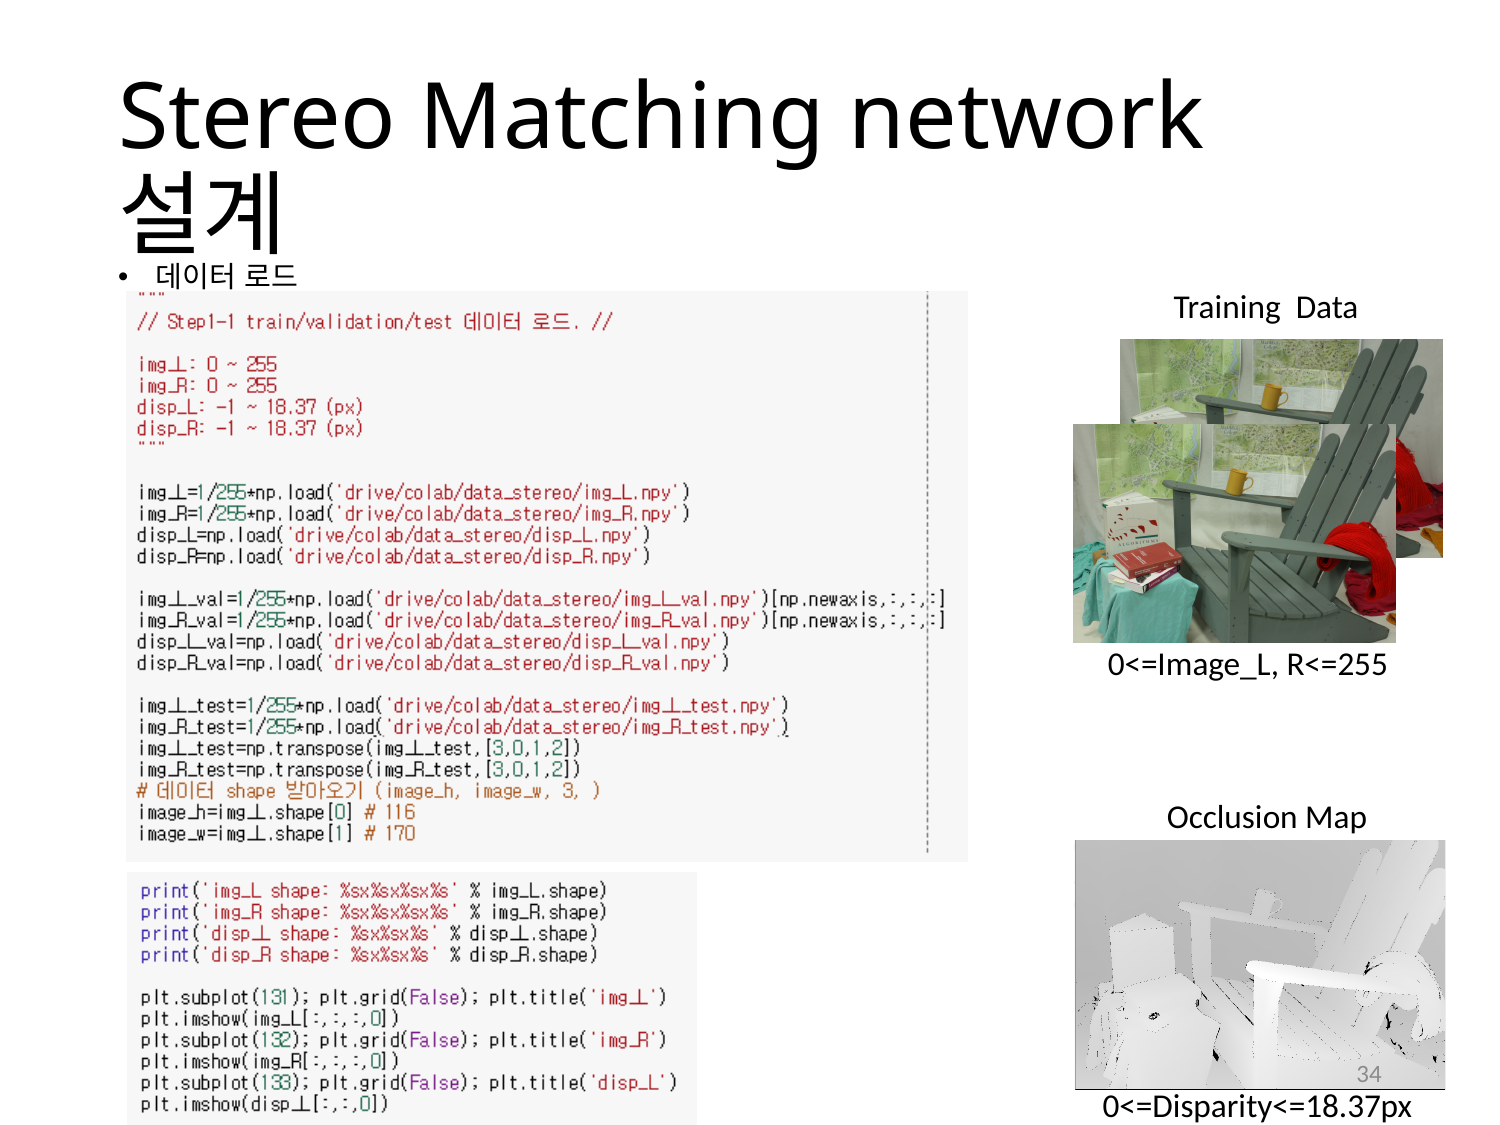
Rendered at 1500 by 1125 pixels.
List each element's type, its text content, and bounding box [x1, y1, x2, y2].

picture [1074, 840, 1446, 1090]
picture [126, 291, 968, 862]
text_box Occlusion Map [1137, 787, 1397, 840]
slide_number 34 [1059, 1042, 1397, 1103]
title Stereo Matching network 설계 [103, 59, 1397, 254]
text_box Training Data [1158, 278, 1375, 333]
picture [1073, 339, 1443, 644]
list 데이터 로드 [103, 254, 1397, 472]
picture [127, 872, 697, 1125]
text_box 0<=Disparity<=18.37px [1088, 1090, 1443, 1125]
text_box 0<=Image_L, R<=255 [1032, 634, 1464, 689]
